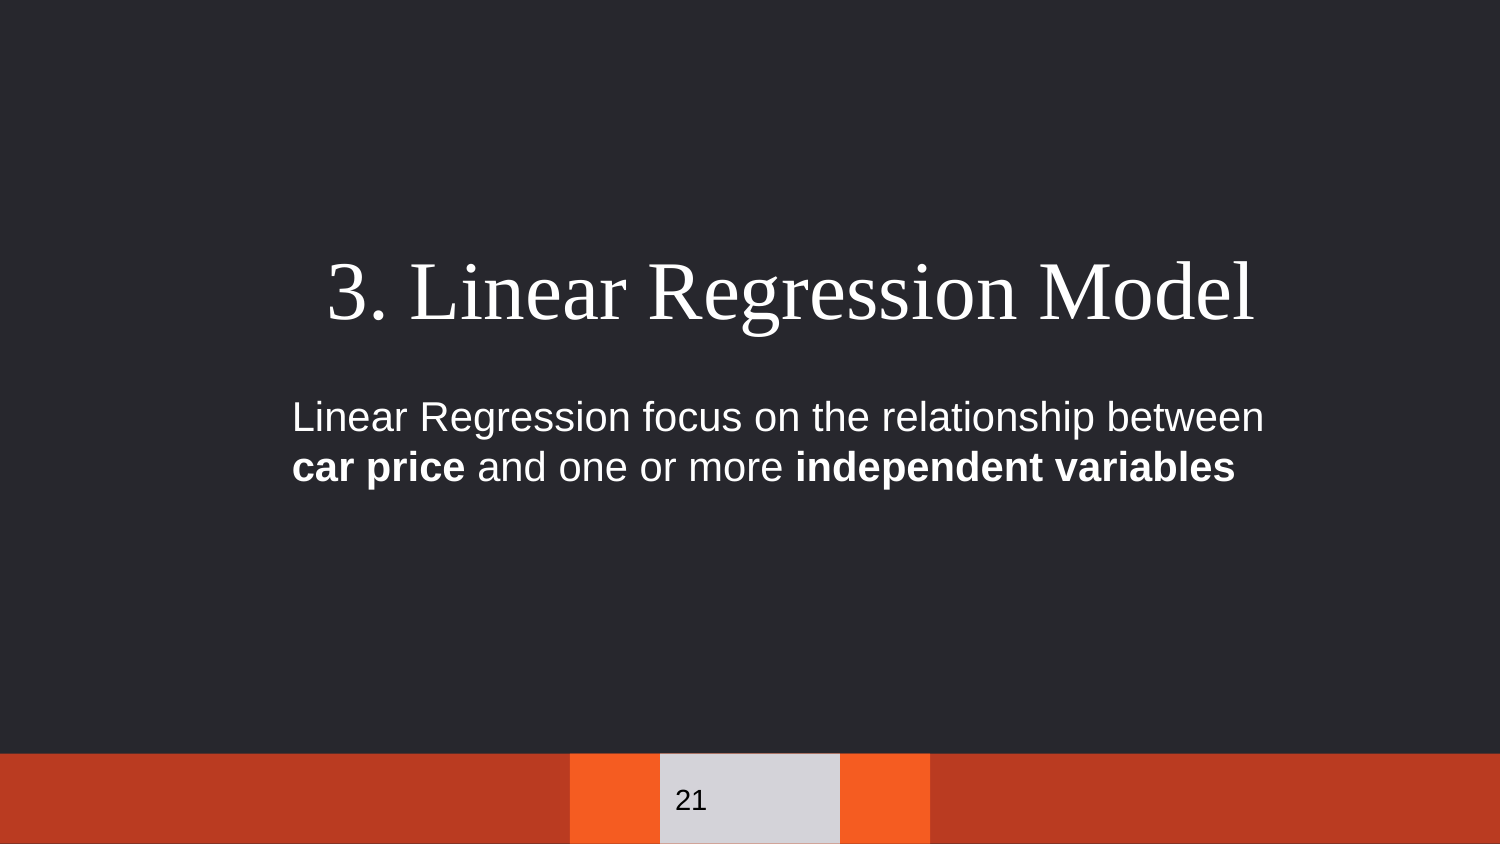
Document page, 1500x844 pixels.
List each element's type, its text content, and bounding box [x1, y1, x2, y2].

text_box Linear Regression focus on the relationship between car price and one or more independent variables [277, 382, 1307, 498]
text_box 3. Linear Regression Model [311, 229, 1273, 344]
slide_number 21 [660, 753, 840, 844]
